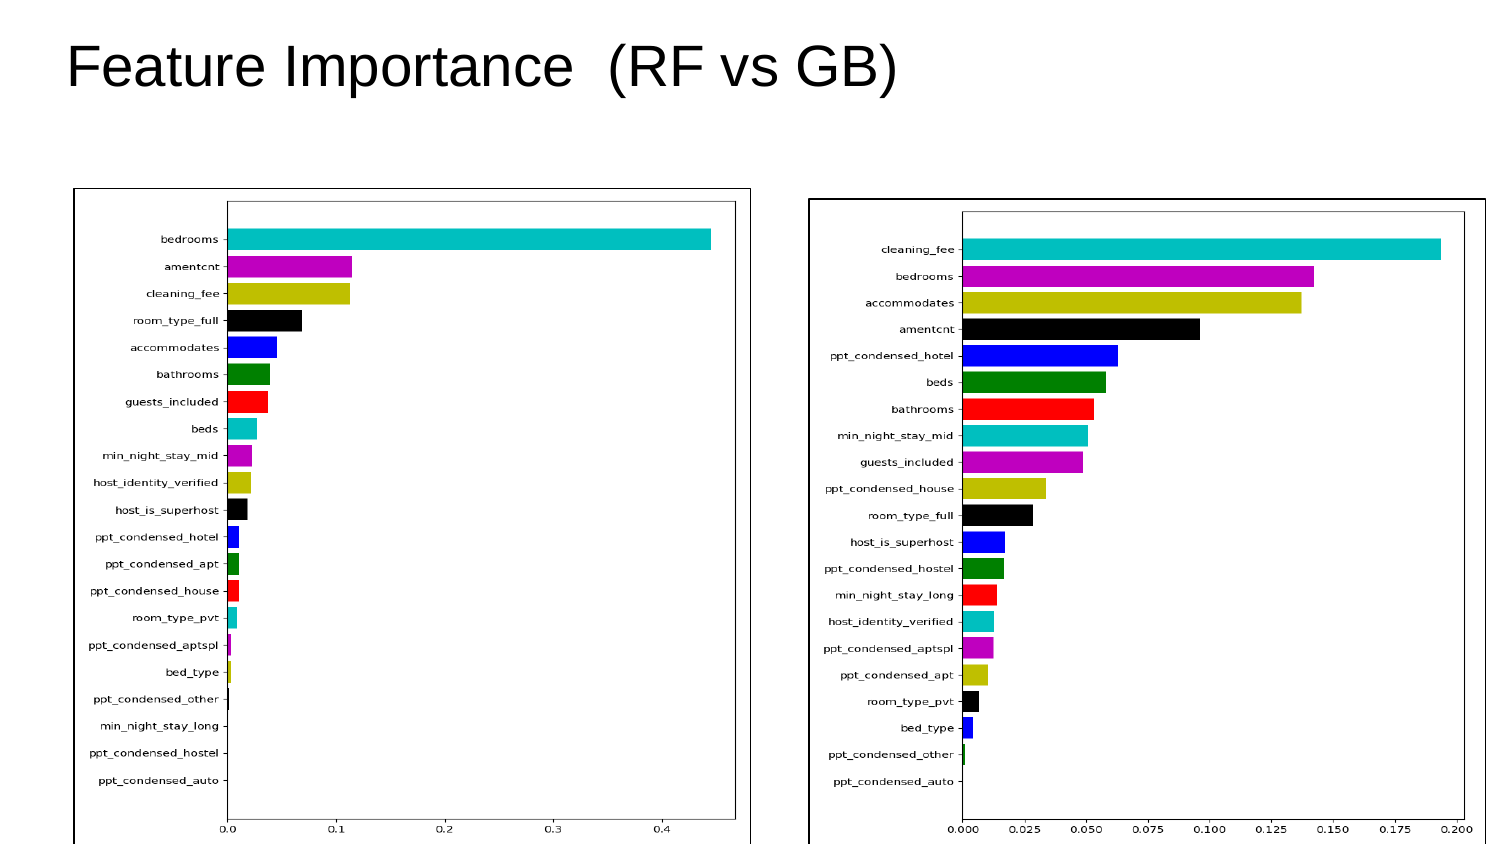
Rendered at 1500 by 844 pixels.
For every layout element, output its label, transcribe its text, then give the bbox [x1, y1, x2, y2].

title Feature Importance (RF vs GB) [51, 13, 1449, 108]
picture [809, 199, 1486, 844]
picture [74, 188, 751, 844]
